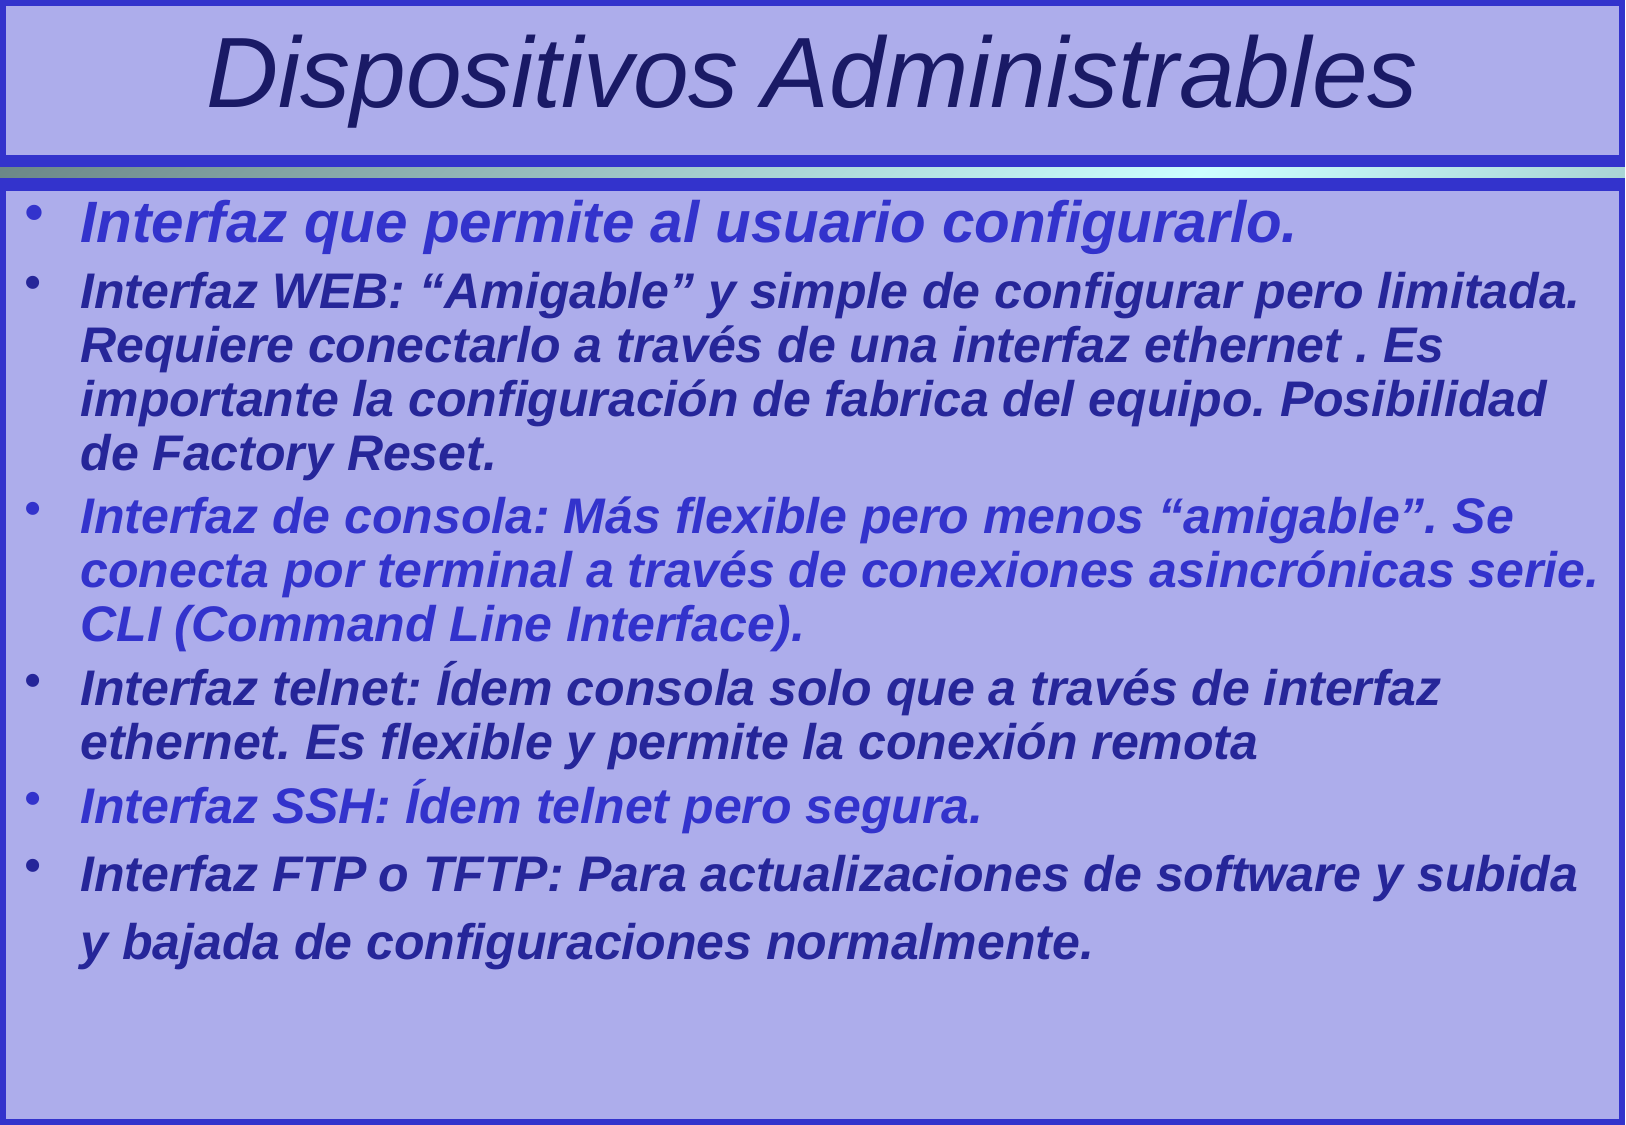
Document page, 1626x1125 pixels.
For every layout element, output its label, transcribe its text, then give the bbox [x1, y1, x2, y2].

list Interfaz que permite al usuario configurarlo. Interfaz WEB: “Amigable” y simple de configurar pero limitada. Requiere conectarlo a través de una interfaz ethernet . Es importante la configuración de fabrica del equipo. Posibilidad de Factory Reset. Interfaz de consola: Más flexible pero menos “amigable”. Se conecta por terminal a través de conexiones asincrónicas serie. CLI (Command Line Interface). Interfaz telnet: Ídem consola solo que a través de interfaz ethernet. Es flexible y permite la conexión remota Interfaz SSH: Ídem telnet pero segura. Interfaz FTP o TFTP: Para actualizaciones de software y subida y bajada de configuraciones normalmente. [0, 184, 1625, 1125]
title Dispositivos Administrables [0, 0, 1625, 162]
